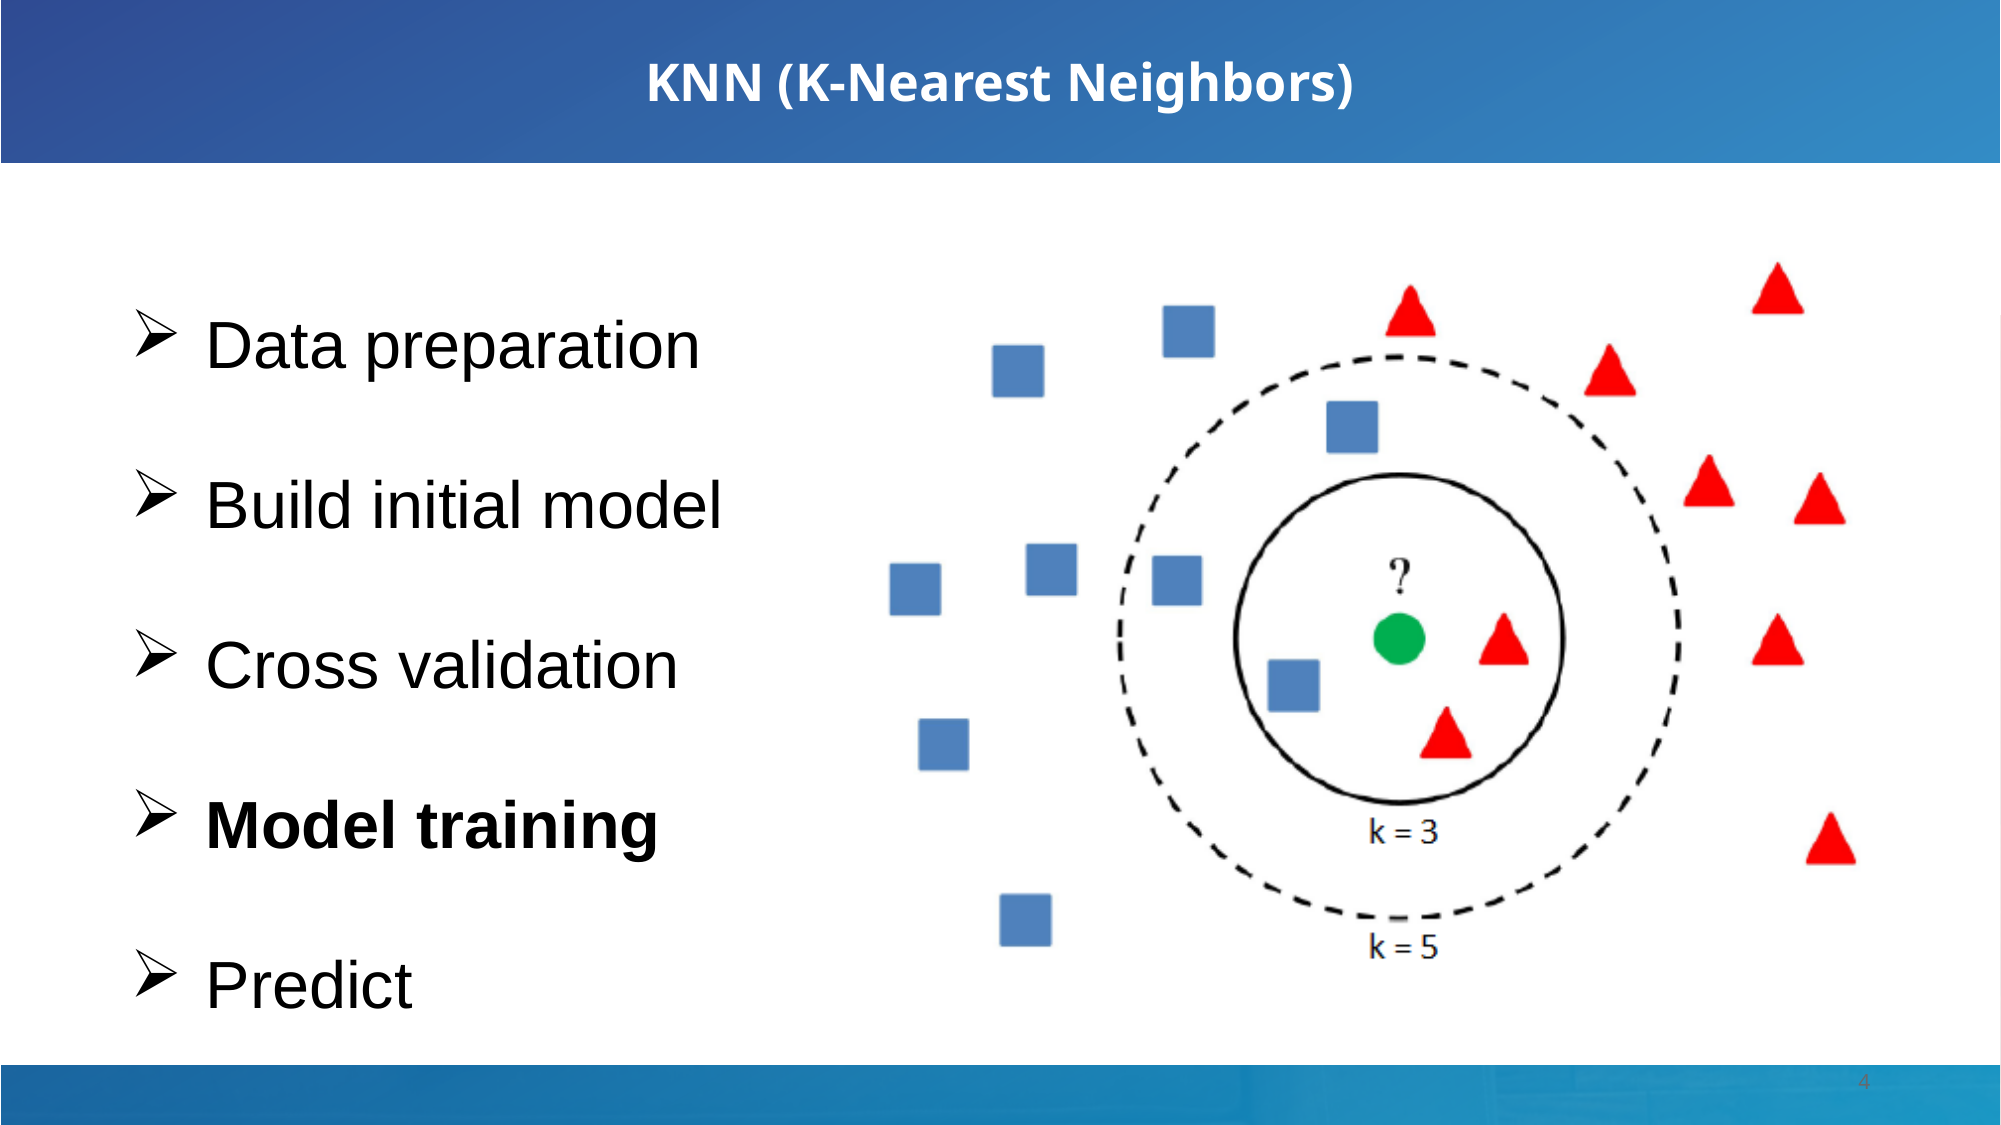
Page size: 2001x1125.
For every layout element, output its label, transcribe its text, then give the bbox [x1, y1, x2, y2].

title KNN (K-Nearest Neighbors) [115, 45, 1885, 125]
picture [1525, 1065, 2001, 1125]
text_box Data preparation Build initial model Cross validation Model training Predict [115, 214, 839, 1030]
slide_number 4 [1435, 1064, 1885, 1103]
picture [838, 221, 1898, 967]
